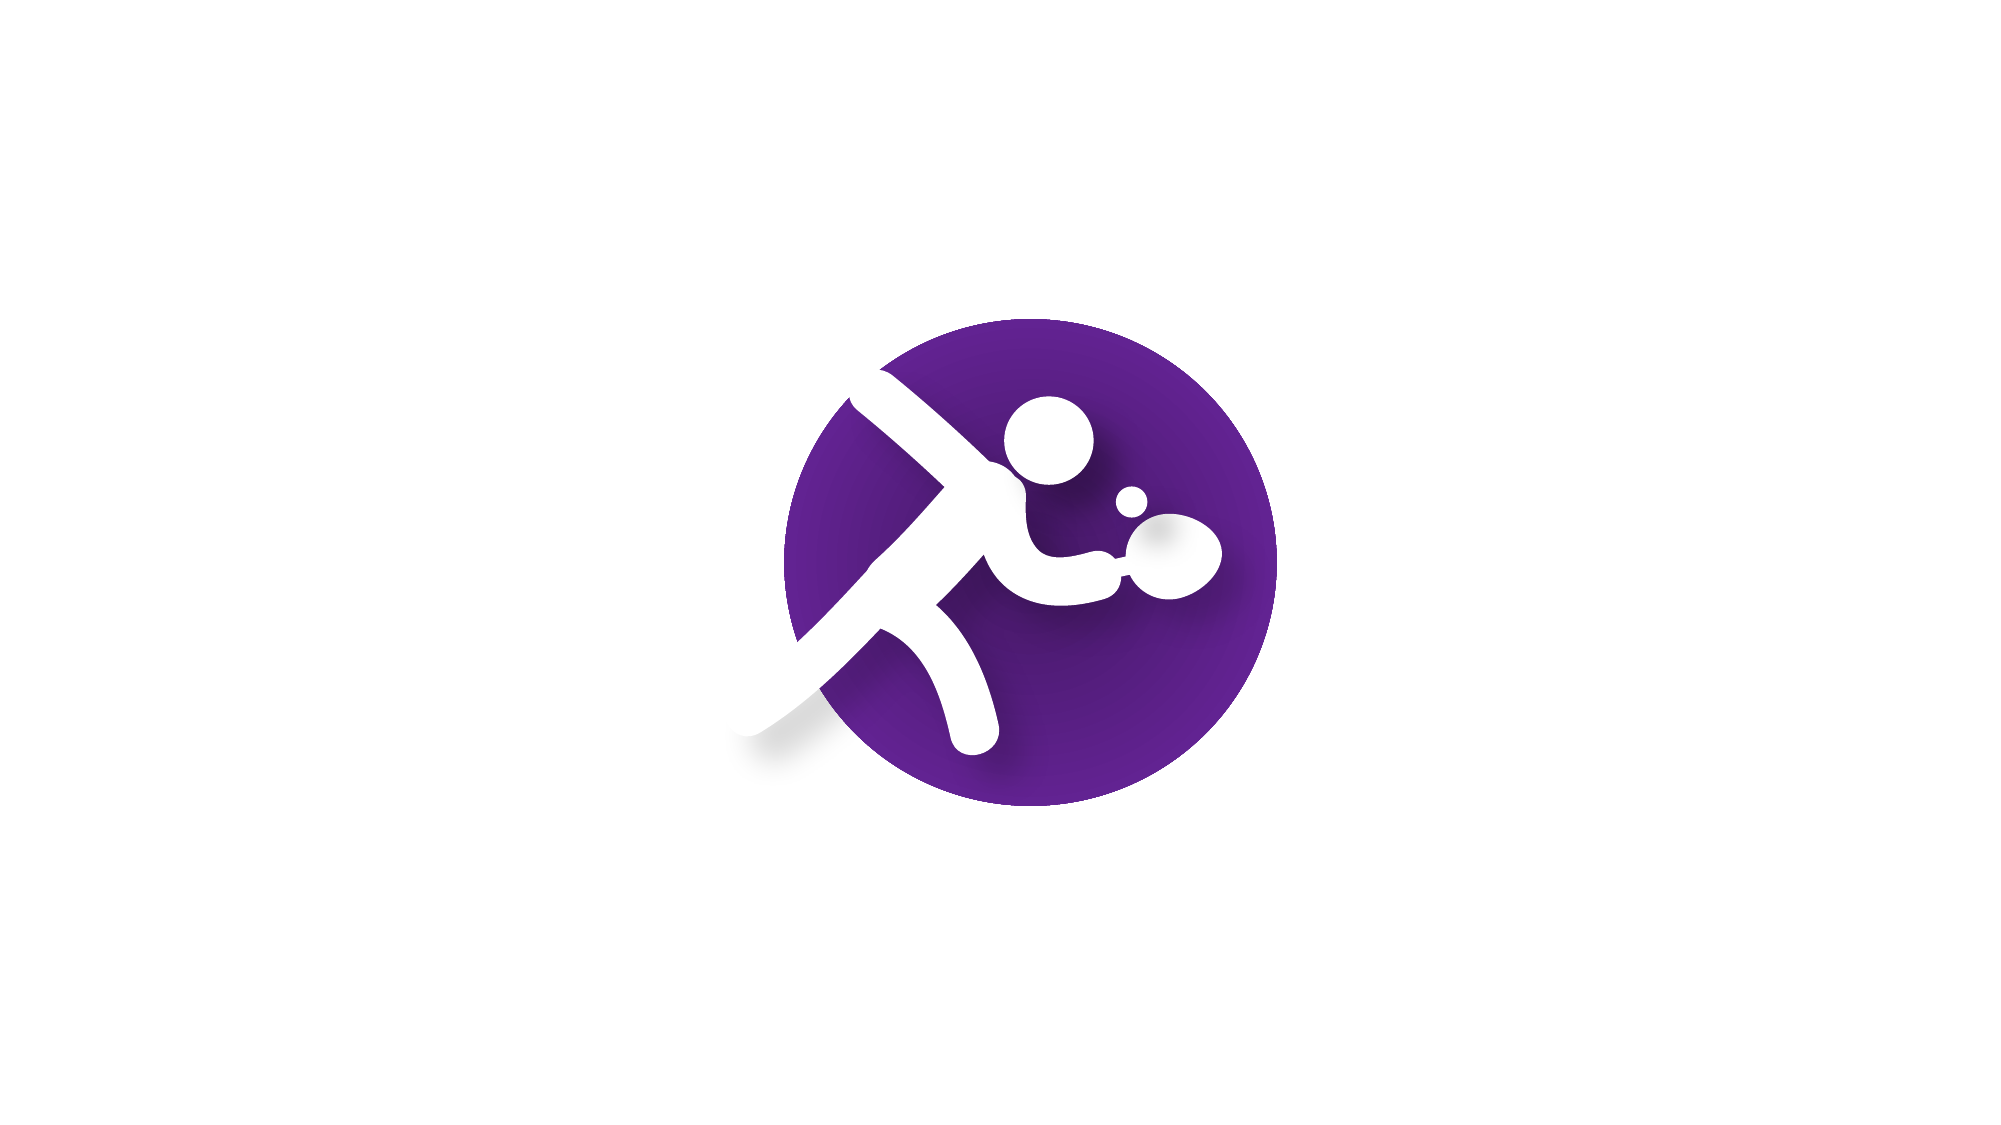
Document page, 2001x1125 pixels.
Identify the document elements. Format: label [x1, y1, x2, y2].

text_box [723, 319, 1277, 806]
